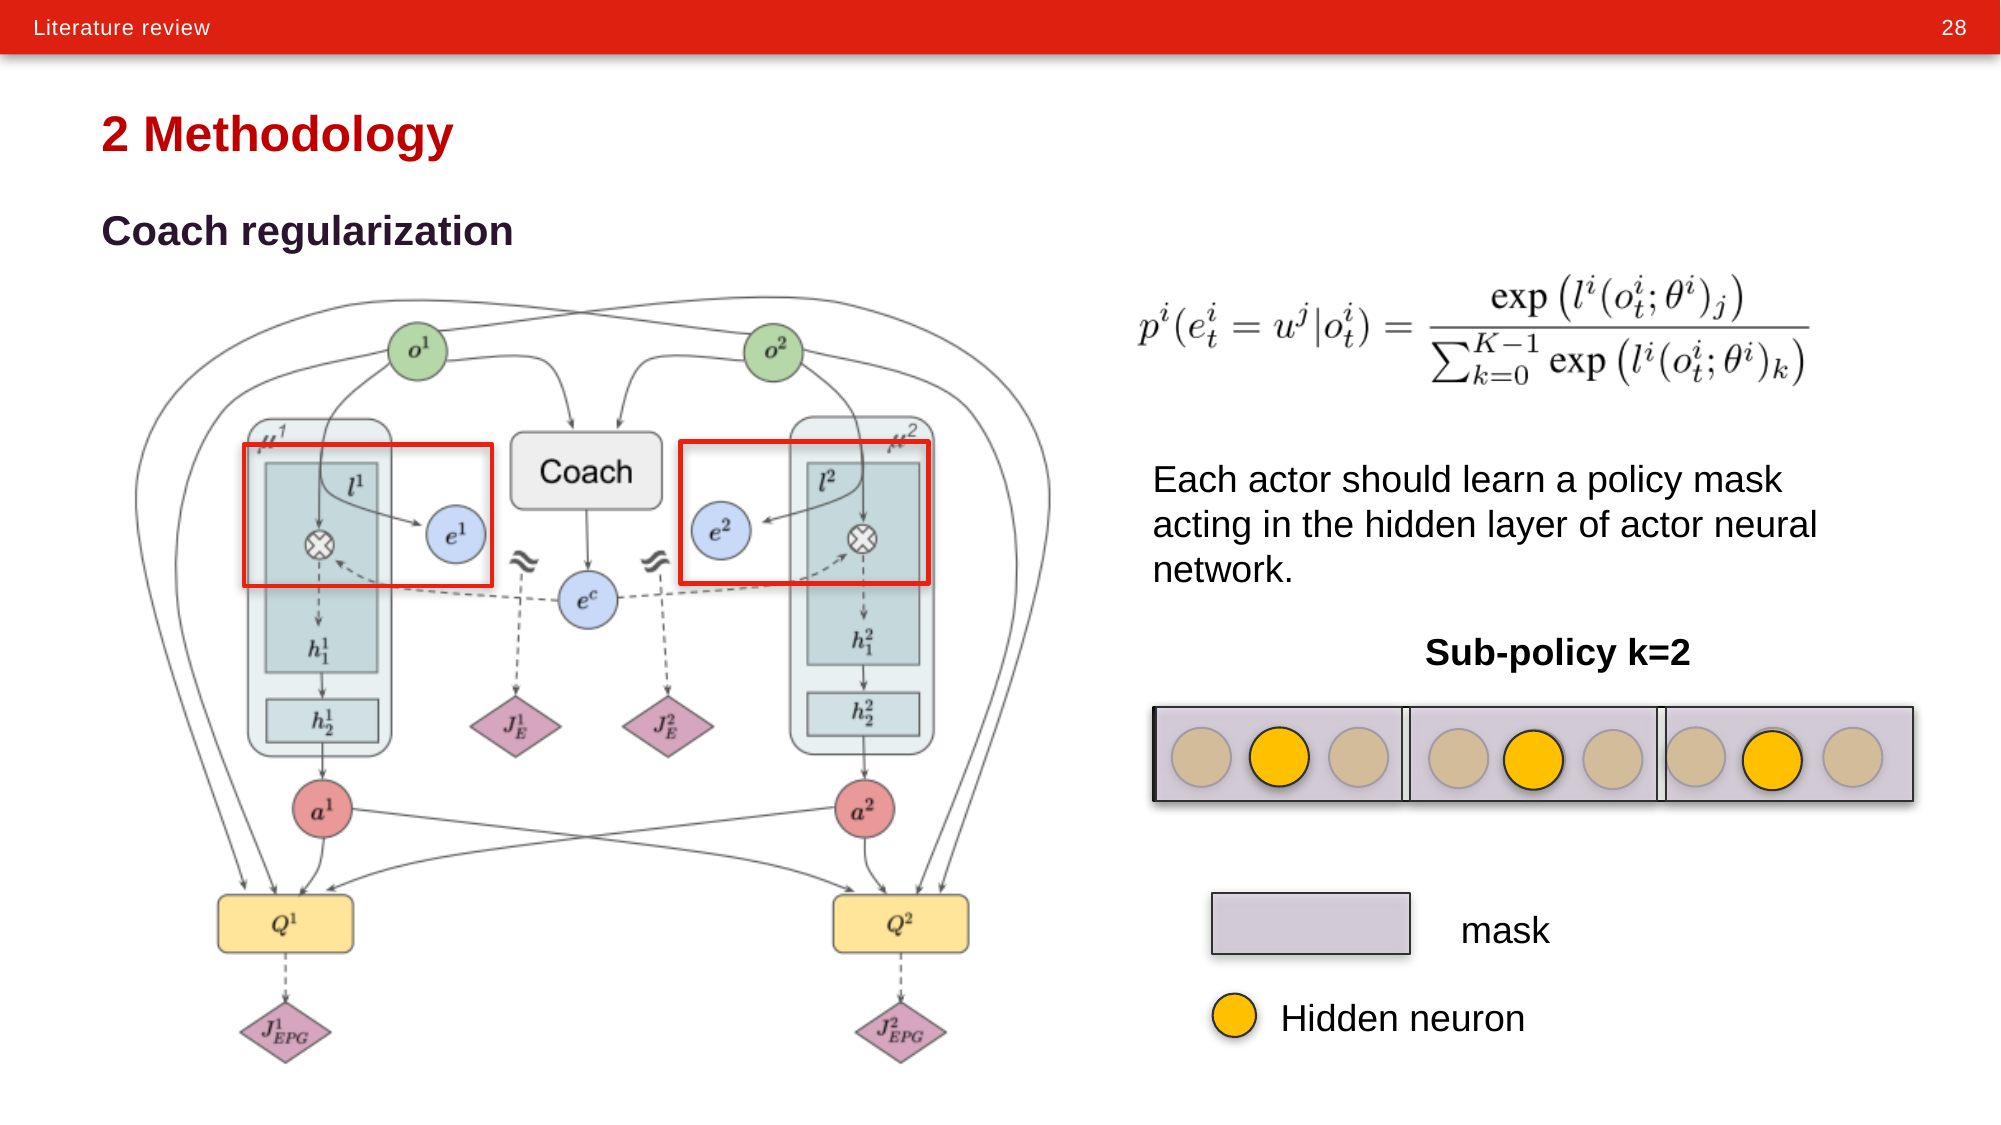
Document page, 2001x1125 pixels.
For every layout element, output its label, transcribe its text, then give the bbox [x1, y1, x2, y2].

text_box [1502, 729, 1565, 791]
text_box Hidden neuron [1265, 987, 1963, 1047]
text_box [1155, 706, 1403, 802]
text_box Each actor should learn a policy mask acting in the hidden layer of actor neural network. [1137, 447, 1835, 597]
text_box mask [1446, 898, 2000, 959]
text_box [1248, 726, 1310, 788]
picture [1117, 242, 1833, 425]
text_box [1665, 706, 1914, 802]
list Coach regularization [86, 196, 2000, 1071]
picture [85, 259, 1060, 1088]
text_box [1211, 992, 1258, 1039]
title 2 Methodology [86, 83, 1914, 180]
text_box [1741, 730, 1803, 792]
text_box [1211, 892, 1411, 955]
text_box [1409, 706, 1658, 802]
text_box Sub-policy k=2 [1410, 620, 2000, 681]
